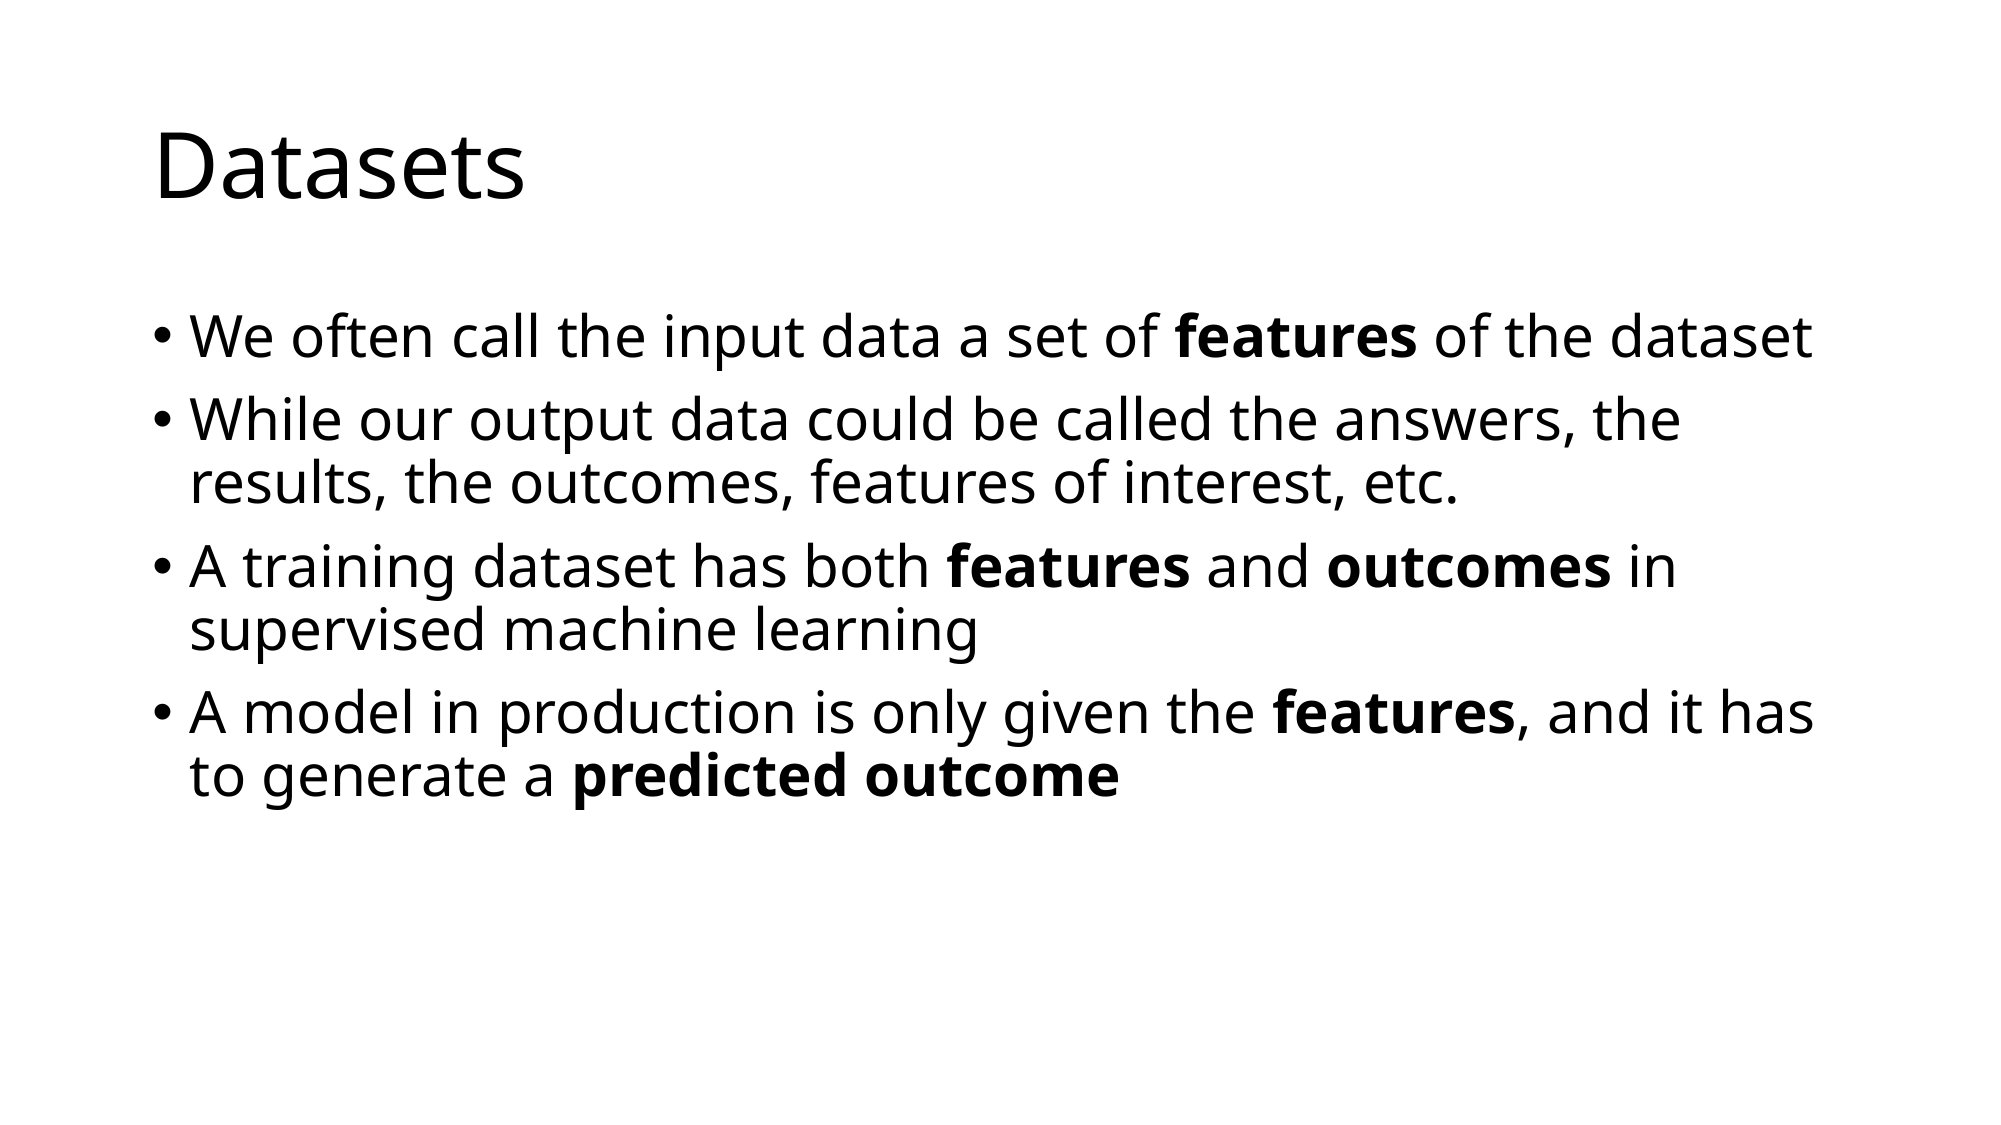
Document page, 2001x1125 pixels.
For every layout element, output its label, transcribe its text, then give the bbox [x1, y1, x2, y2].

list We often call the input data a set of features of the dataset While our output data could be called the answers, the results, the outcomes, features of interest, etc. A training dataset has both features and outcomes in supervised machine learning A model in production is only given the features, and it has to generate a predicted outcome [137, 299, 1863, 1014]
title Datasets [137, 59, 1863, 278]
